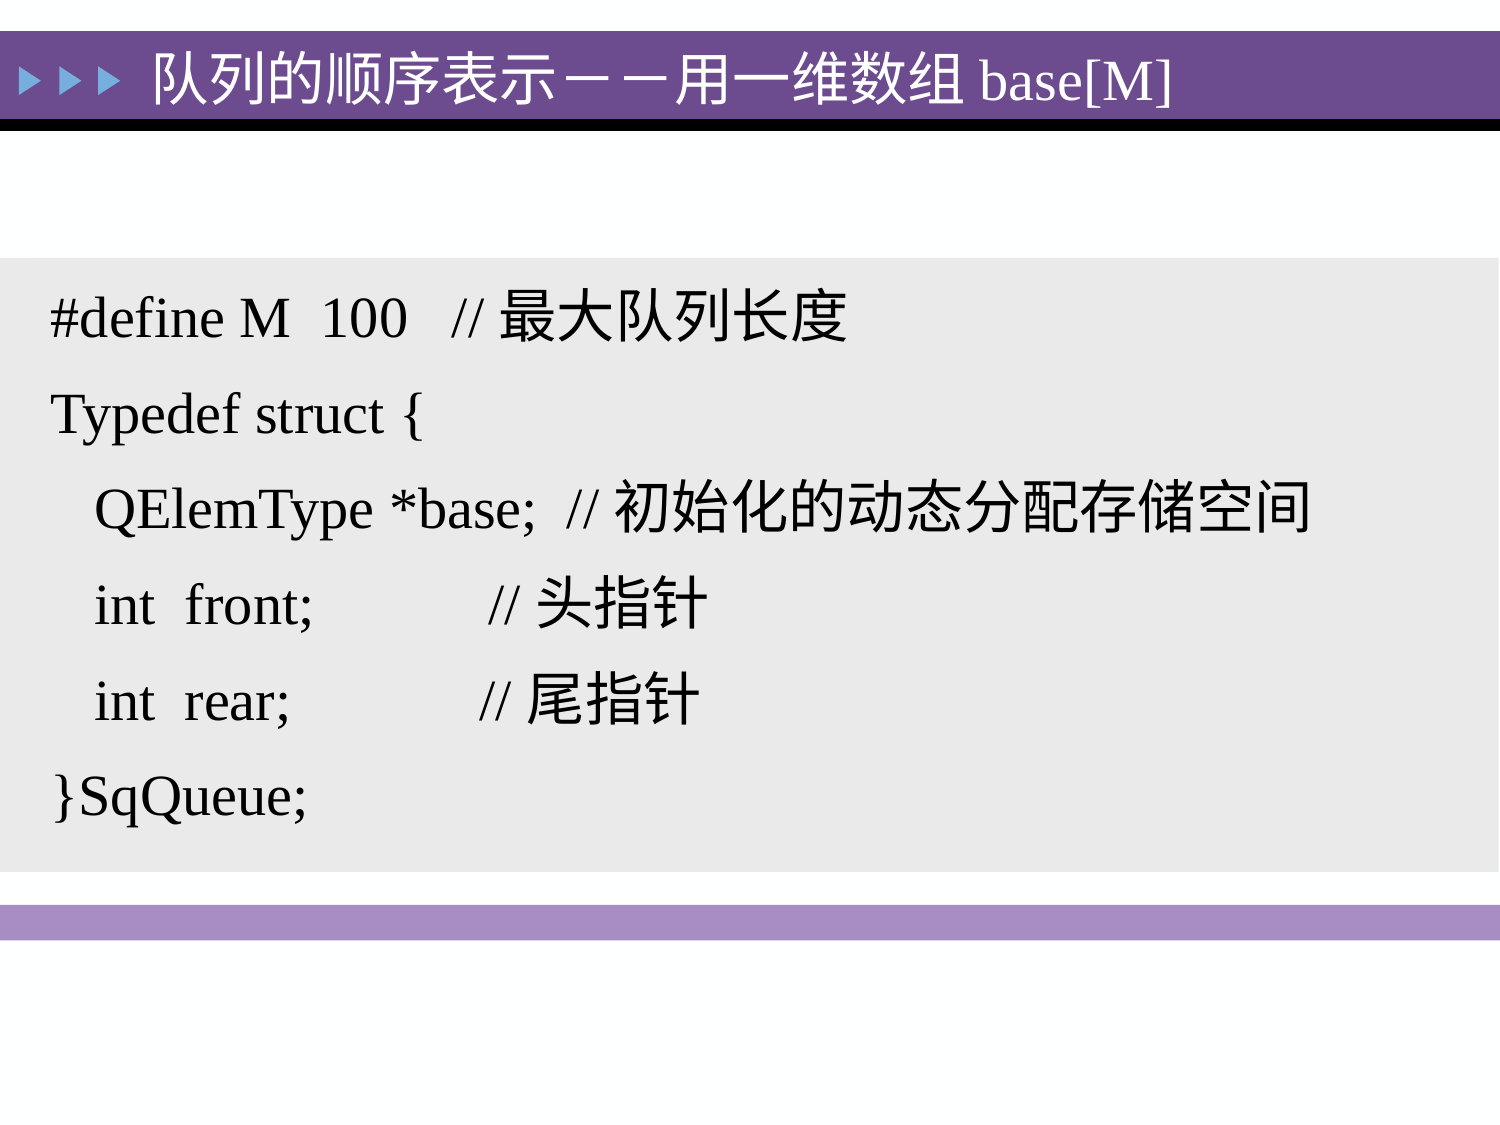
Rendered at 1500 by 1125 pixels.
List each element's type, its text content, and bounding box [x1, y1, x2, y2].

text_box 队列的顺序表示－－用一维数组base[M] [135, 28, 1353, 126]
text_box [0, 257, 1500, 941]
